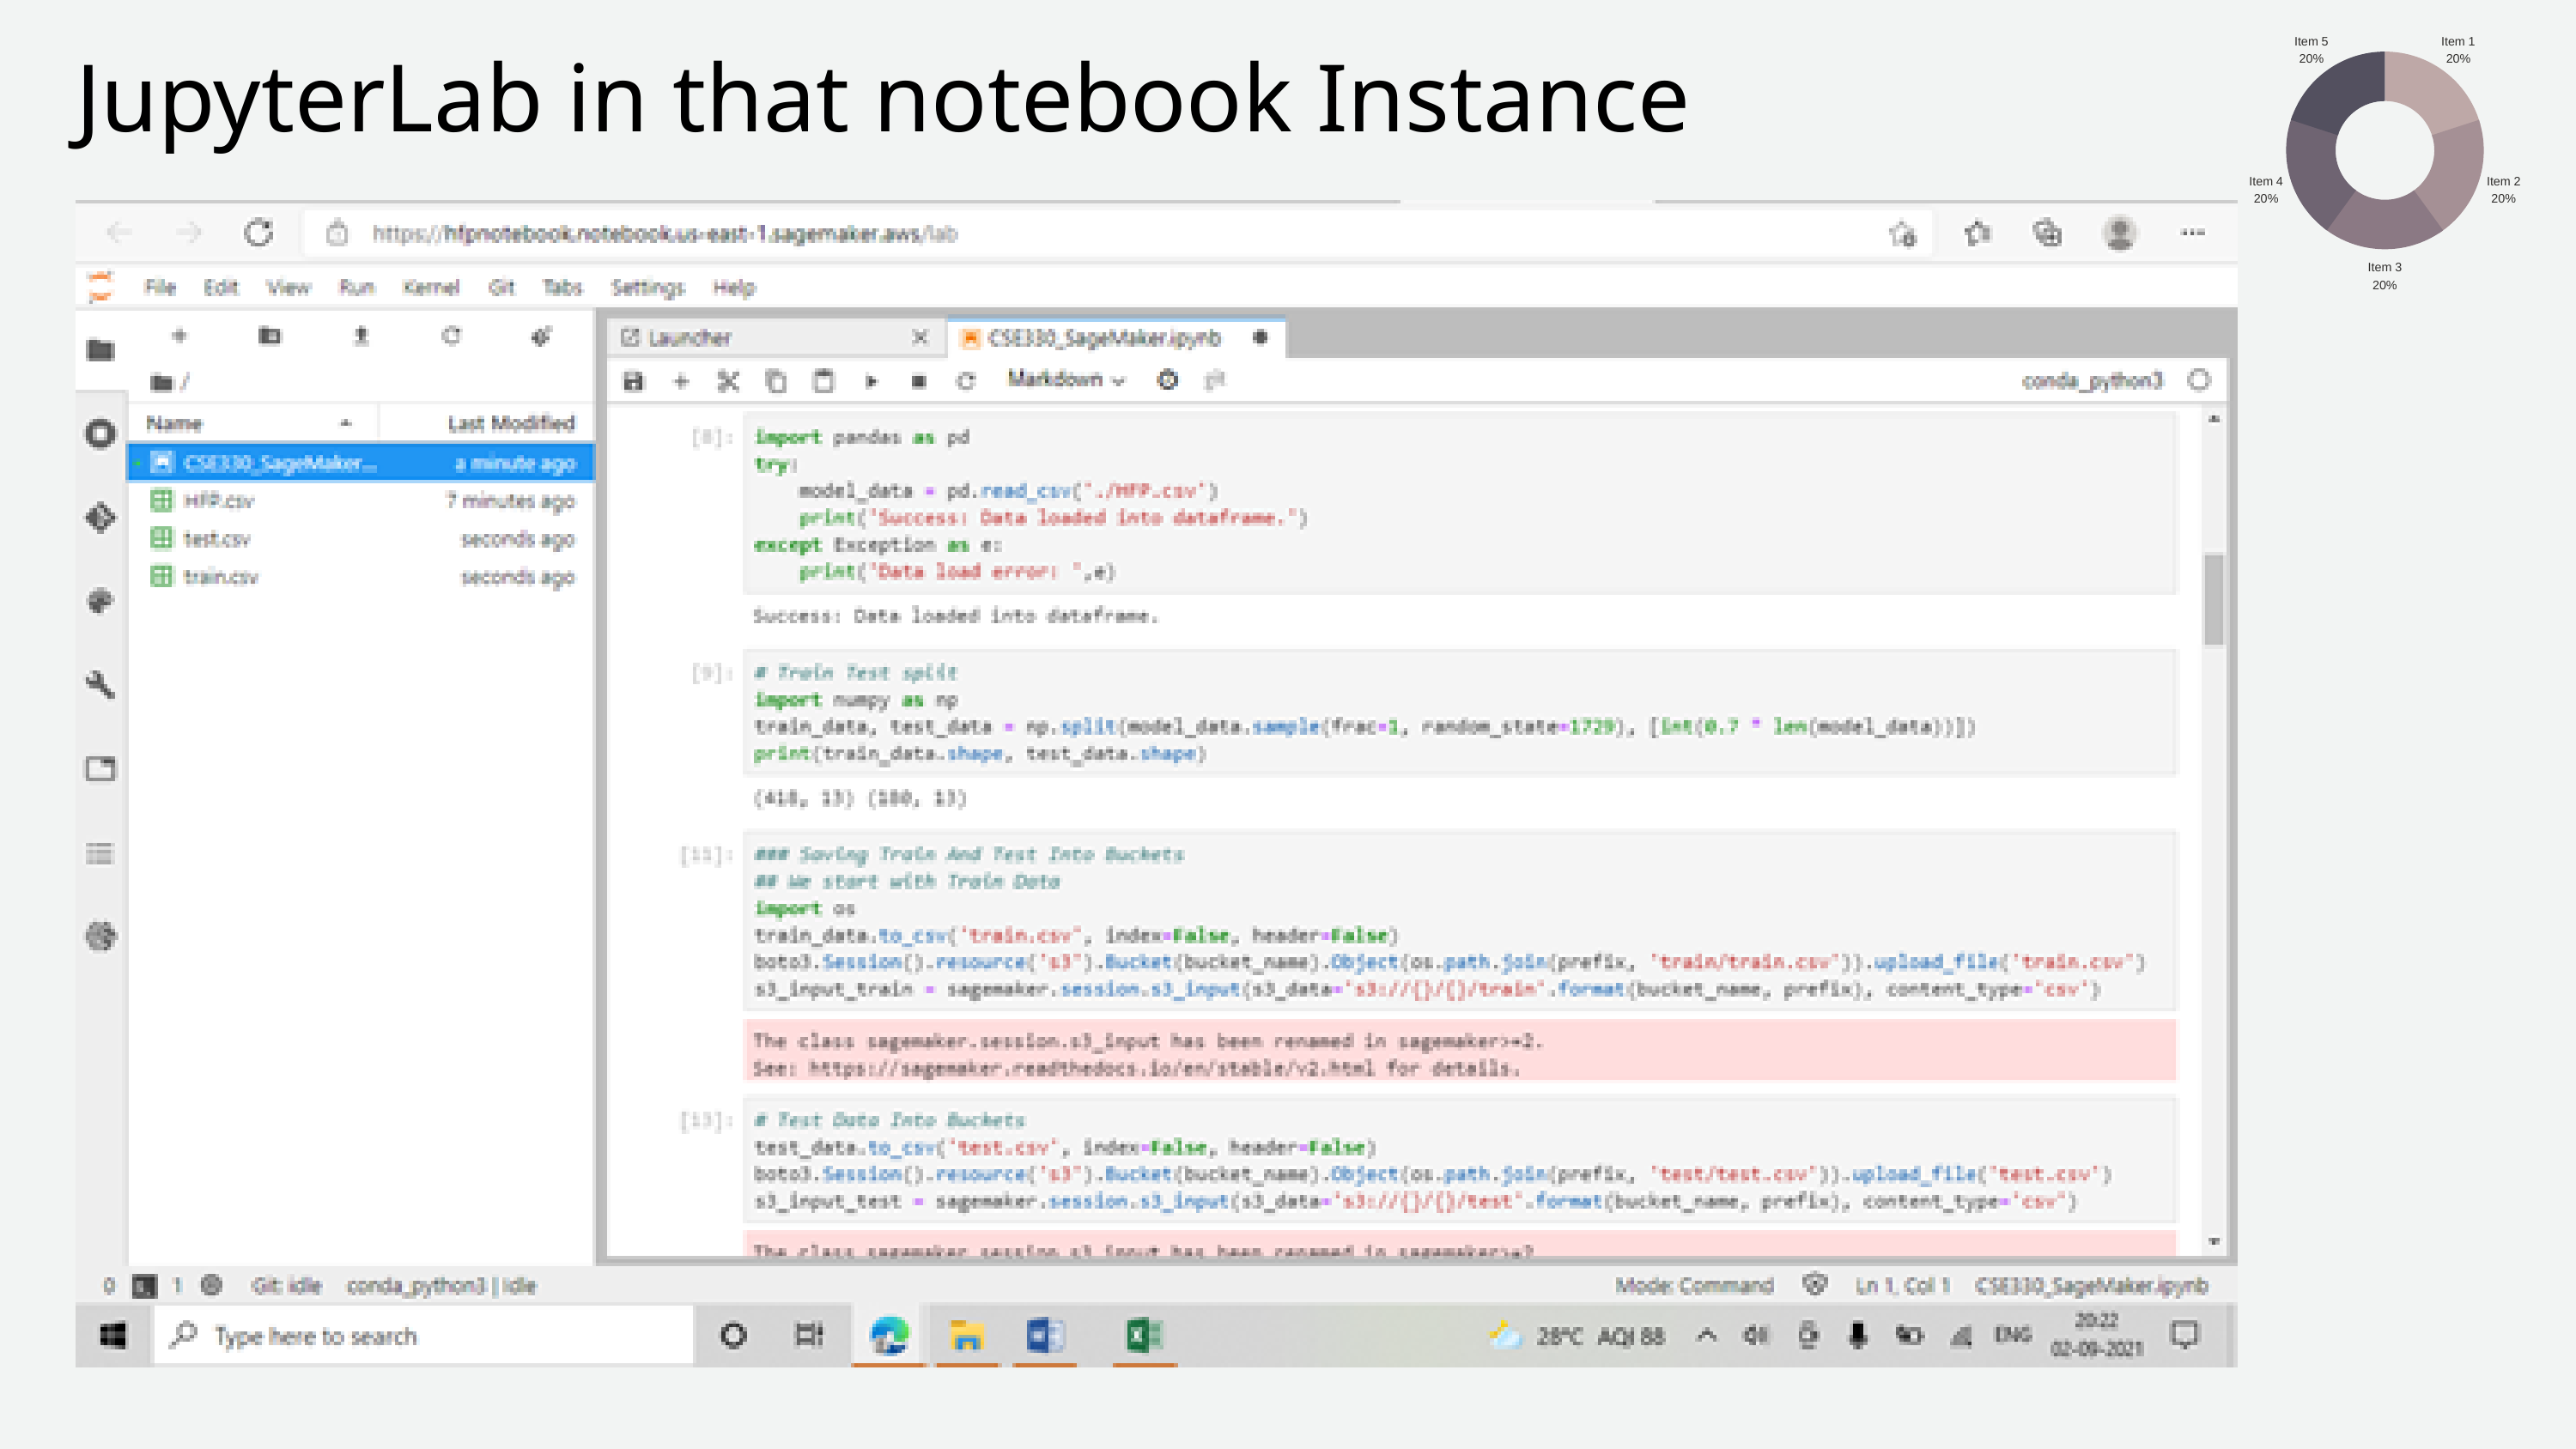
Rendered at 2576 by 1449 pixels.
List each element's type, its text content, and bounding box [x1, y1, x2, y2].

picture [76, 200, 2239, 1367]
text_box JupyterLab in that notebook Instance [0, 20, 1768, 150]
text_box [2248, 33, 2522, 292]
